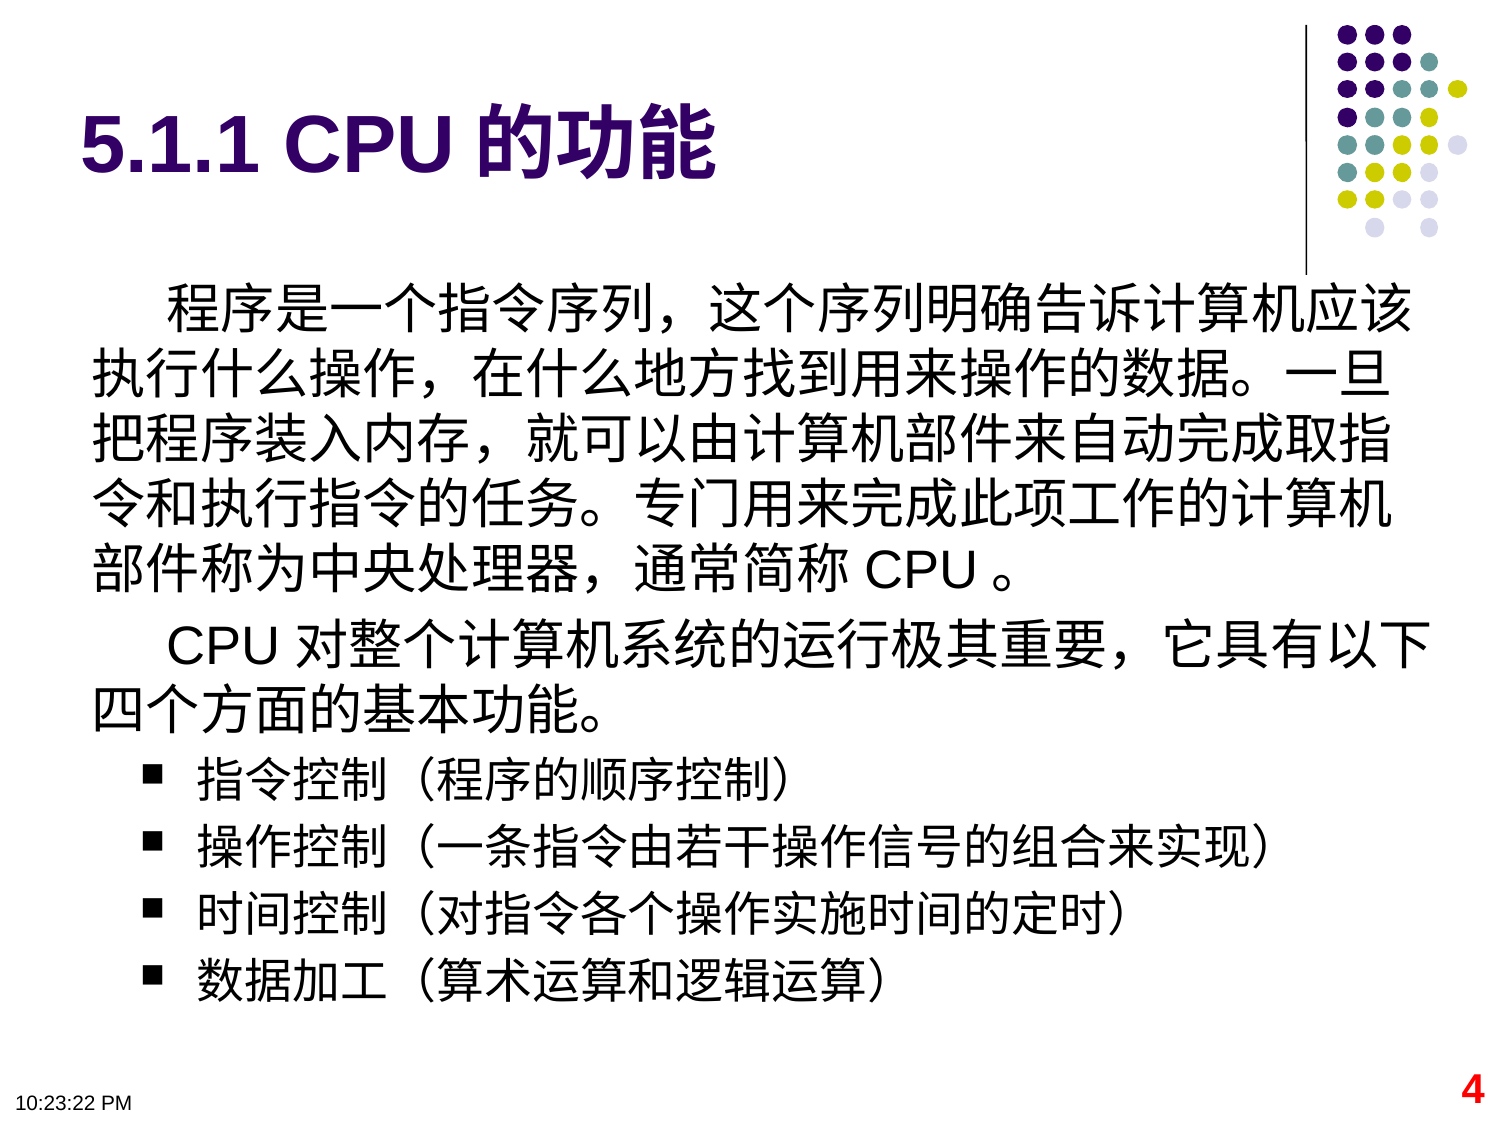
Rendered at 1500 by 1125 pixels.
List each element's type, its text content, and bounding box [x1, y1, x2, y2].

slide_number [0, 1081, 351, 1125]
slide_number 4 [1352, 1053, 1500, 1125]
list 程序是一个指令序列，这个序列明确告诉计算机应该执行什么操作，在什么地方找到用来操作的数据。一旦把程序装入内存，就可以由计算机部件来自动完成取指令和执行指令的任务。专门用来完成此项工作的计算机部件称为中央处理器，通常简称CPU。 CPU对整个计算机系统的运行极其重要，它具有以下四个方面的基本功能。 指令控制（程序的顺序控制） 操作控制（一条指令由若干操作信号的组合来实现） 时间控制（对指令各个操作实施时间的定时） 数据加工（算术运算和逻辑运算） [76, 267, 1459, 1071]
title 5.1.1 CPU的功能 [64, 54, 747, 197]
